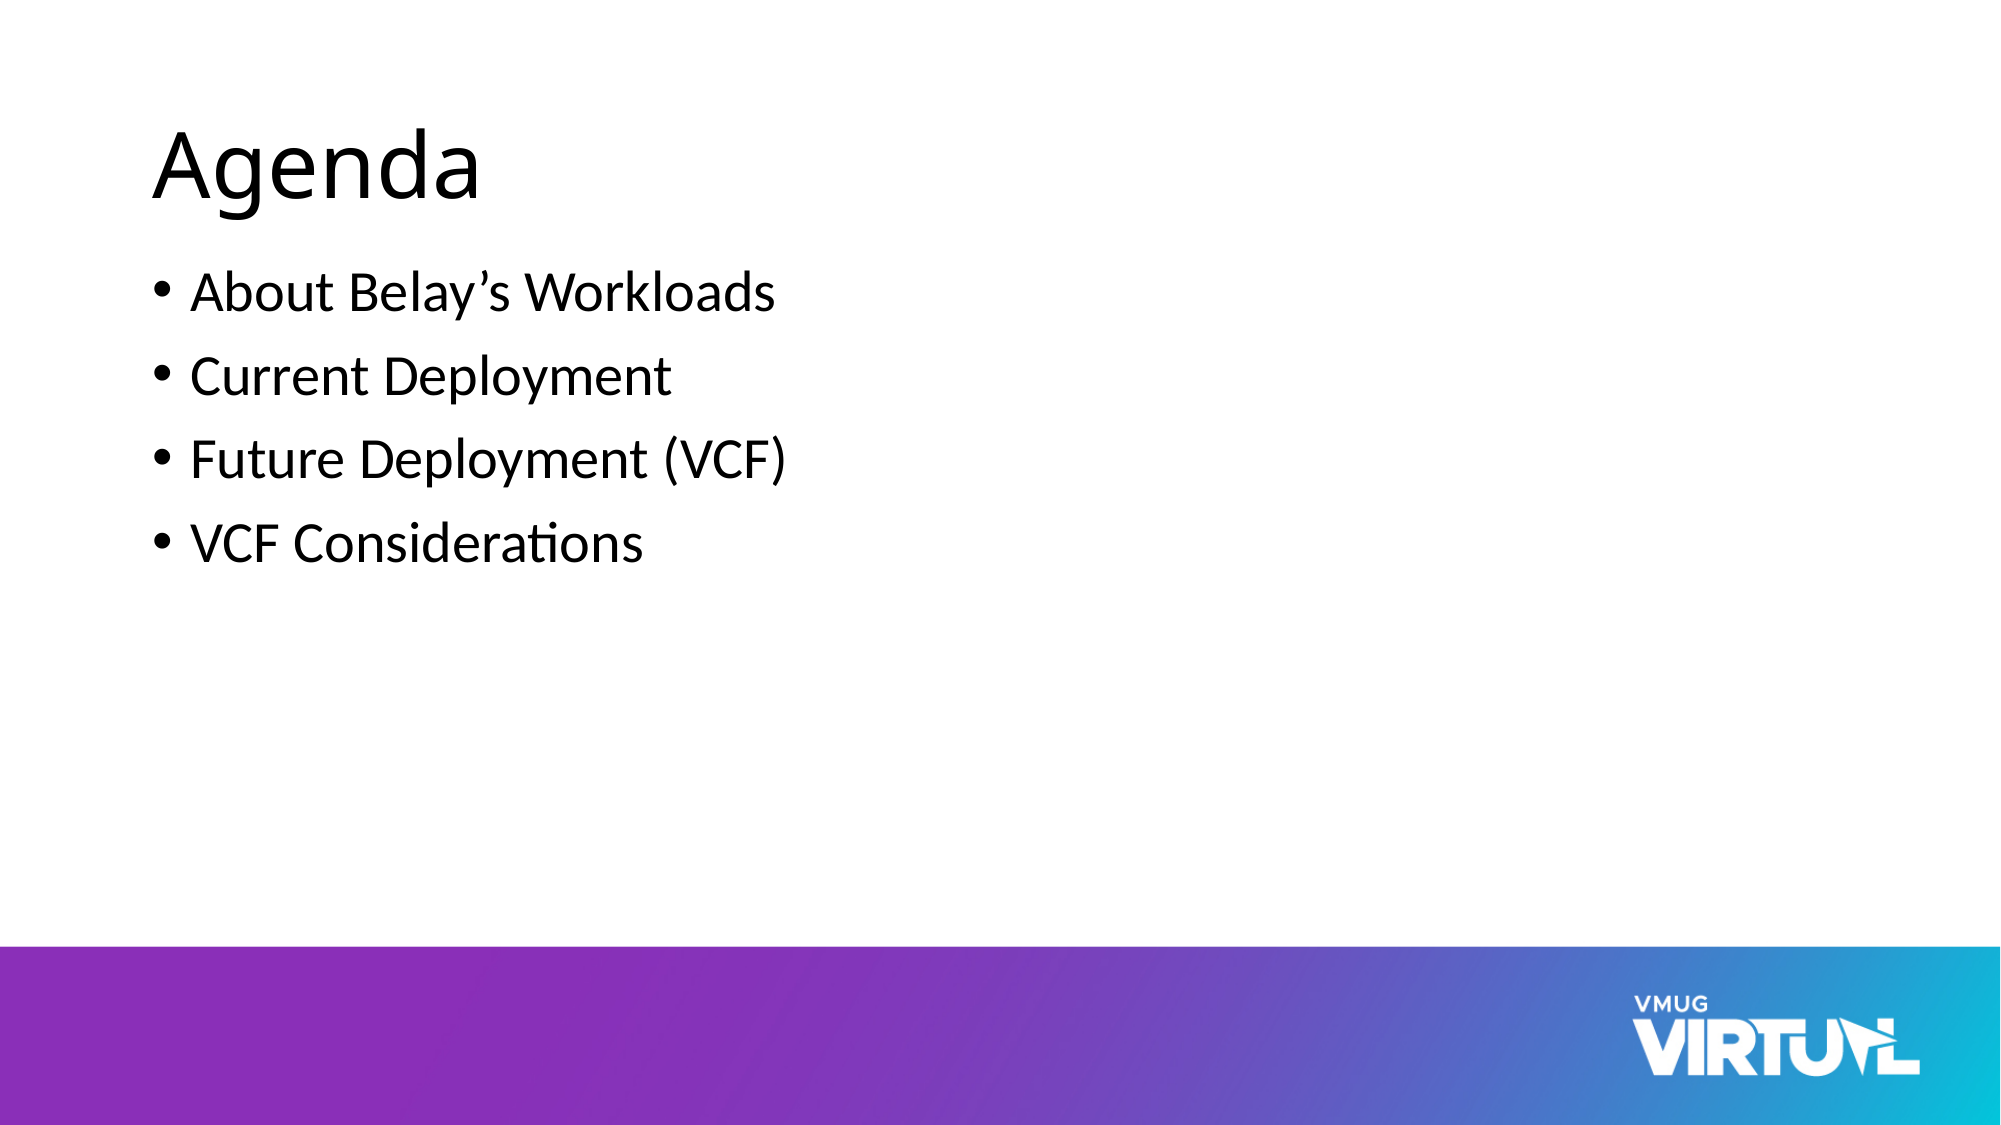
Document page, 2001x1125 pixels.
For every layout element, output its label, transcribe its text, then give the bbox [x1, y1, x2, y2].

title Agenda [137, 59, 1863, 278]
picture [0, 0, 2001, 1125]
list About Belay’s Workloads Current Deployment Future Deployment (VCF) VCF Considerations [137, 253, 984, 1016]
